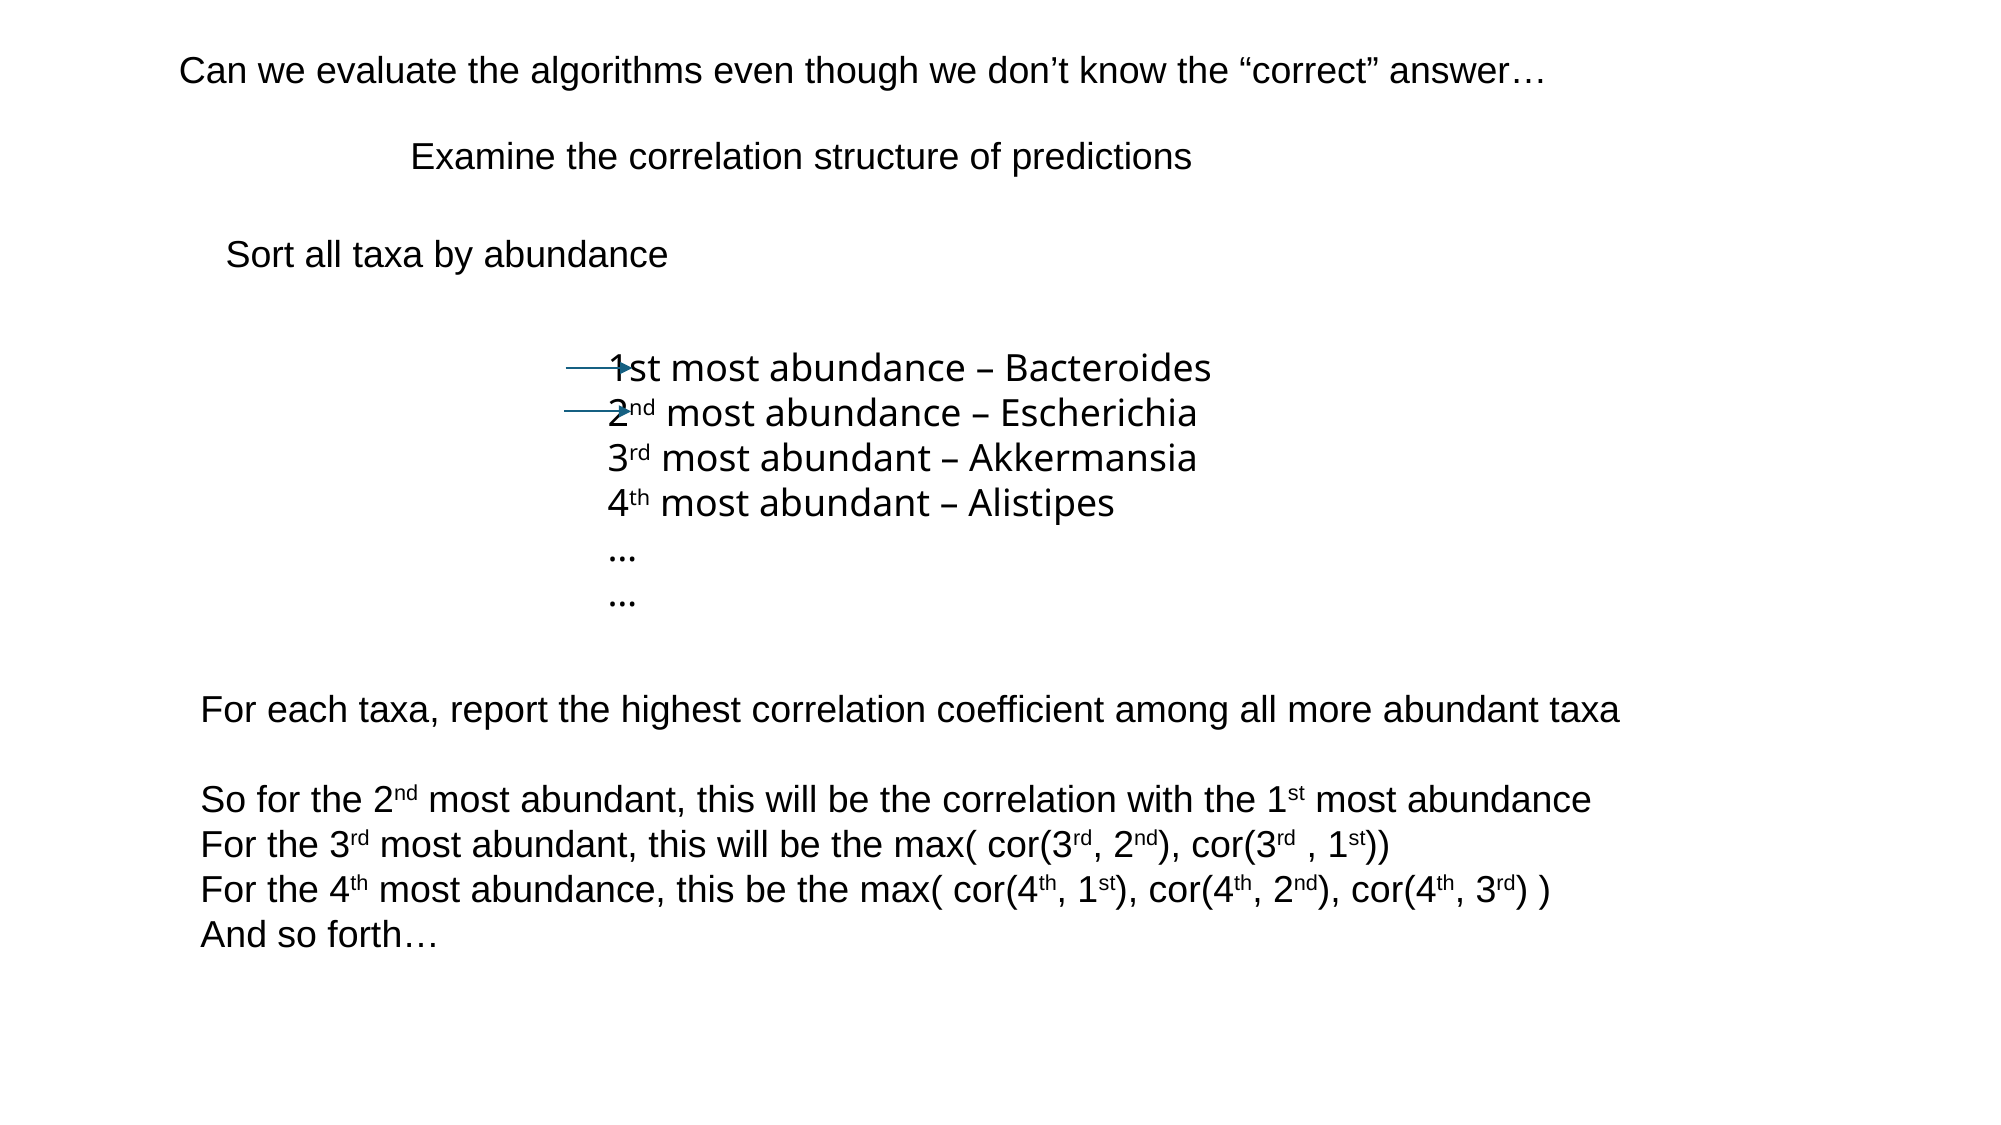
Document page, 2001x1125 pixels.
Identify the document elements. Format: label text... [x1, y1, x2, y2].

text_box Sort all taxa by abundance [210, 222, 768, 283]
text_box Can we evaluate the algorithms even though we don’t know the “correct” answer… [164, 38, 1563, 99]
text_box Examine the correlation structure of predictions [395, 124, 1208, 185]
text_box 1st most abundance – Bacteroides 2nd most abundance – Escherichia 3rd most abundant – Akkermansia 4th most abundant – Alistipes … … [592, 337, 1237, 622]
text_box For each taxa, report the highest correlation coefficient among all more abundant taxa So for the 2nd most abundant, this will be the correlation with the 1st most abundance For the 3rd most abundant, this will be the max( cor(3rd, 2nd), cor(3rd , 1st)) For the 4th most abundance, this be the max( cor(4th, 1st), cor(4th, 2nd), cor(4th, 3rd) ) And so forth… [185, 677, 1674, 962]
